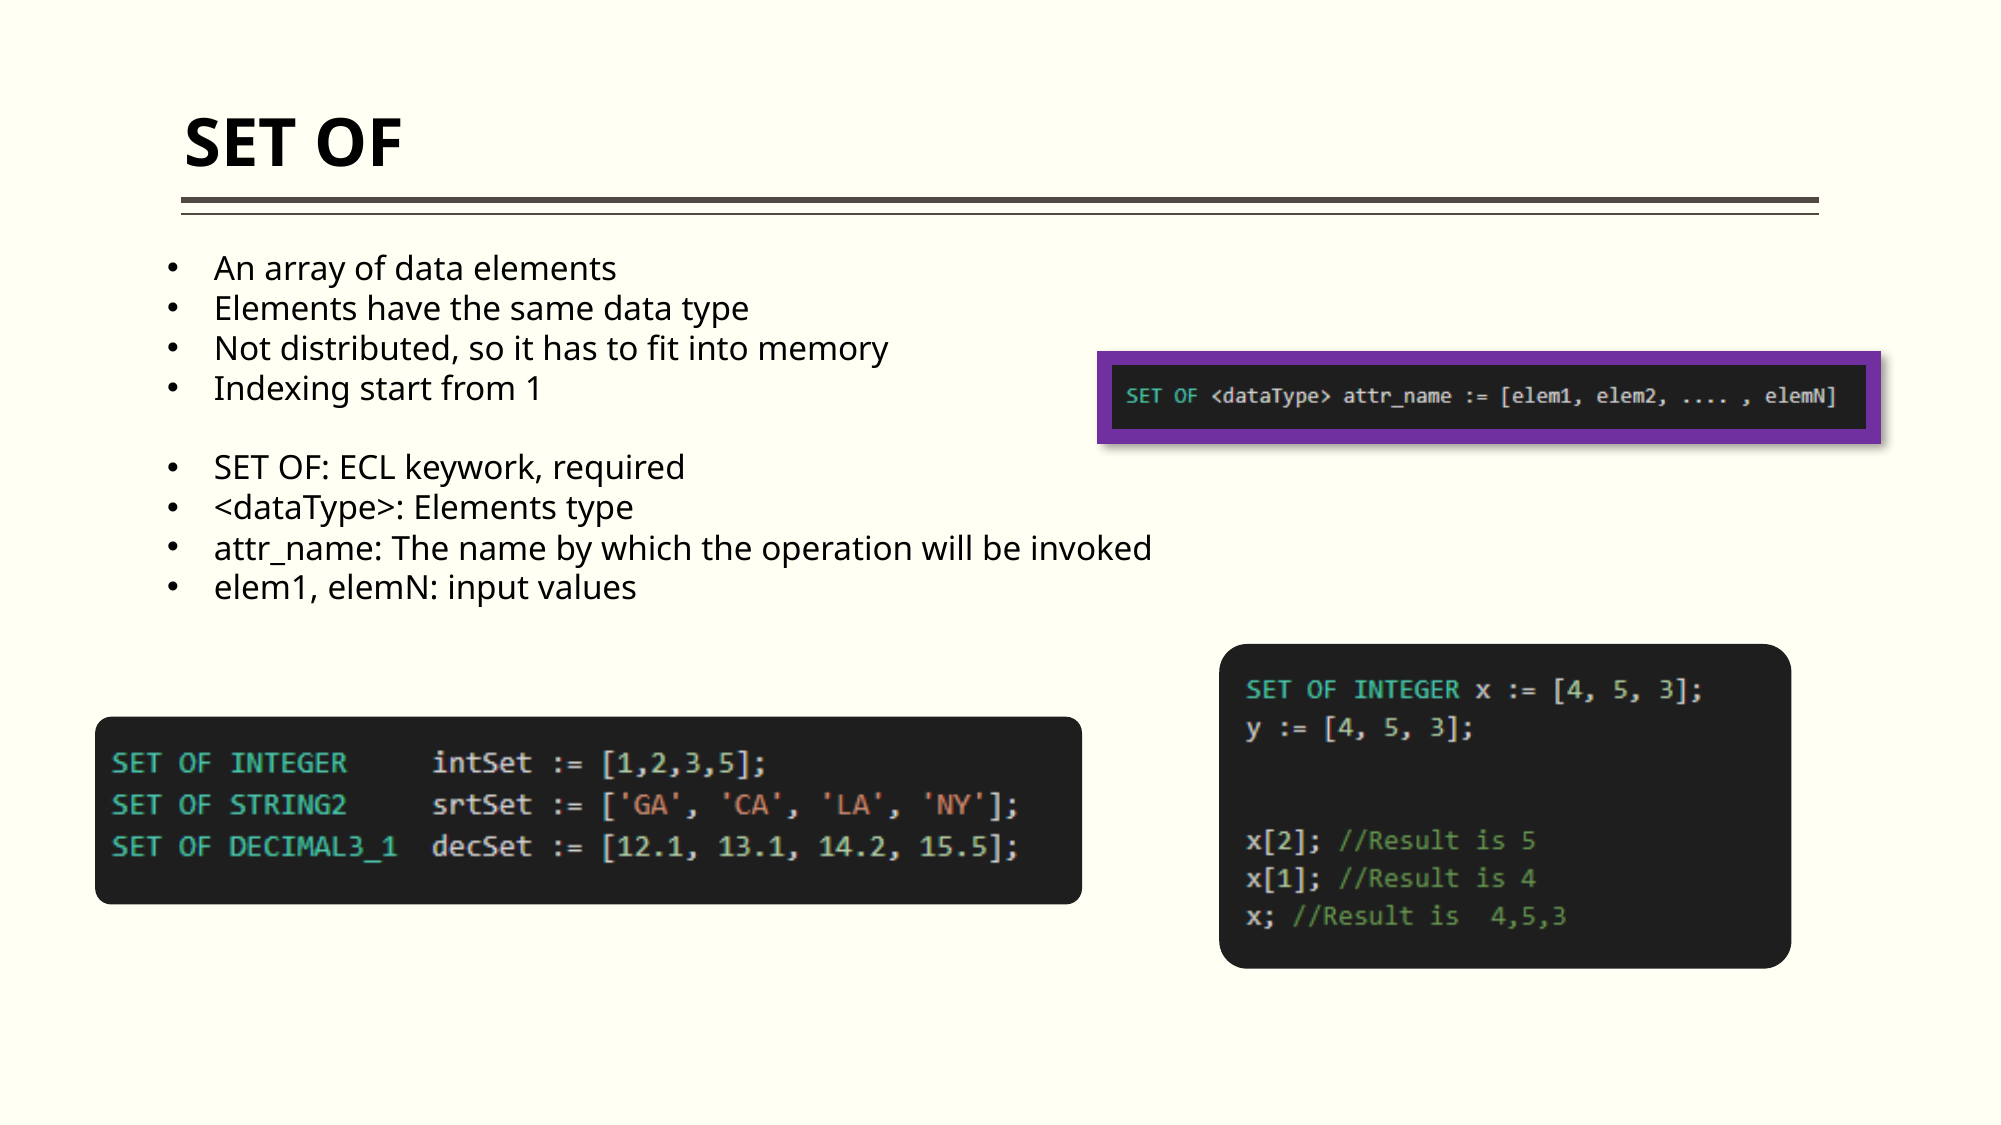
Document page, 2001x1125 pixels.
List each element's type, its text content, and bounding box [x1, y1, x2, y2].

picture [1219, 643, 1792, 969]
text_box An array of data elements Elements have the same data type Not distributed, so it has to fit into memory Indexing start from 1 SET OF: ECL keywork, required <dataType>: Elements type attr_name: The name by which the operation will be invoked elem1, elemN: input values [152, 239, 1588, 654]
picture [1111, 365, 1867, 430]
picture [95, 716, 1083, 905]
text_box SET OF [184, 108, 1271, 182]
